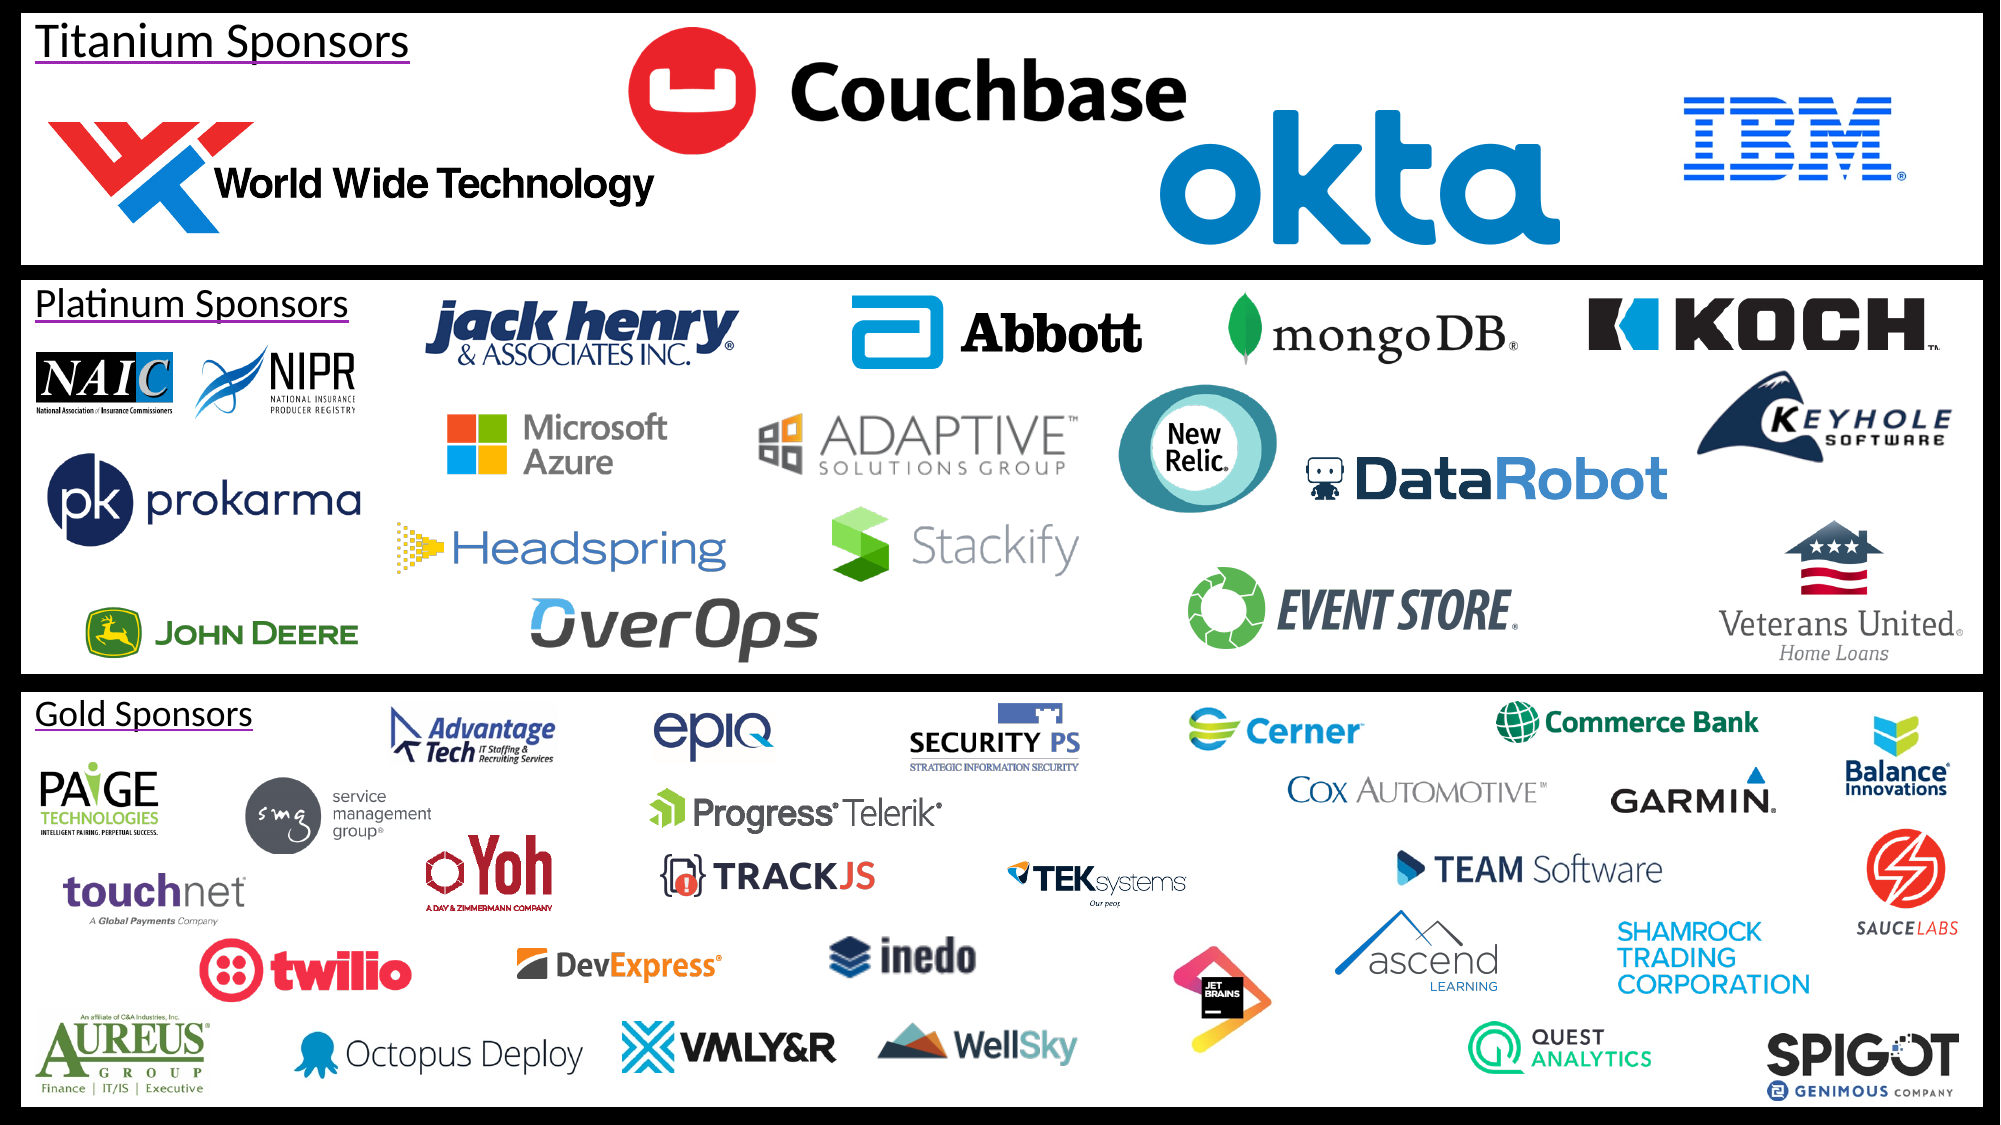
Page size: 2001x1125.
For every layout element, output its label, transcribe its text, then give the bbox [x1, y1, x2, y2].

picture [1306, 457, 1668, 500]
picture [1117, 384, 1277, 514]
table_header Platinum Sponsors [21, 280, 1983, 674]
picture [1697, 369, 1953, 463]
picture [517, 948, 722, 983]
picture [38, 760, 159, 837]
picture [660, 854, 875, 897]
picture [1600, 14, 1973, 263]
picture [1751, 921, 1757, 929]
table_header Titanium Sponsors [1972, 13, 1983, 265]
picture [1467, 1021, 1651, 1075]
picture [936, 295, 1142, 369]
picture [1676, 921, 1686, 932]
picture [648, 788, 943, 834]
table_header Gold Sponsors [21, 692, 1983, 1107]
picture [1392, 845, 1681, 900]
picture [1335, 910, 1498, 991]
picture [1711, 925, 1723, 938]
picture [996, 851, 1324, 1101]
picture [1588, 296, 1940, 350]
picture [622, 1041, 629, 1054]
picture [387, 702, 559, 766]
picture [1617, 921, 1809, 995]
picture [0, 26, 1560, 279]
picture [852, 309, 930, 357]
picture [1640, 977, 1653, 991]
picture [1710, 520, 1969, 673]
picture [34, 777, 583, 1096]
picture [1824, 694, 1967, 816]
picture [1611, 767, 1777, 813]
picture [1767, 1033, 1959, 1101]
picture [653, 1021, 837, 1074]
picture [652, 710, 777, 764]
picture [1273, 762, 1560, 816]
picture [1185, 704, 1367, 754]
picture [642, 1021, 654, 1027]
picture [1188, 567, 1518, 649]
picture [1637, 921, 1647, 929]
picture [627, 1052, 670, 1074]
picture [627, 1021, 670, 1043]
picture [1844, 817, 1969, 946]
picture [1650, 921, 1658, 938]
picture [903, 699, 1086, 775]
picture [828, 921, 1099, 1125]
picture [622, 1026, 643, 1069]
table_header Titanium Sponsors [21, 13, 1601, 265]
picture [1721, 921, 1735, 928]
picture [642, 1067, 655, 1074]
picture [752, 411, 1082, 477]
picture [1696, 925, 1704, 931]
picture [1228, 291, 1518, 365]
picture [14, 295, 1079, 681]
picture [1495, 701, 1759, 743]
